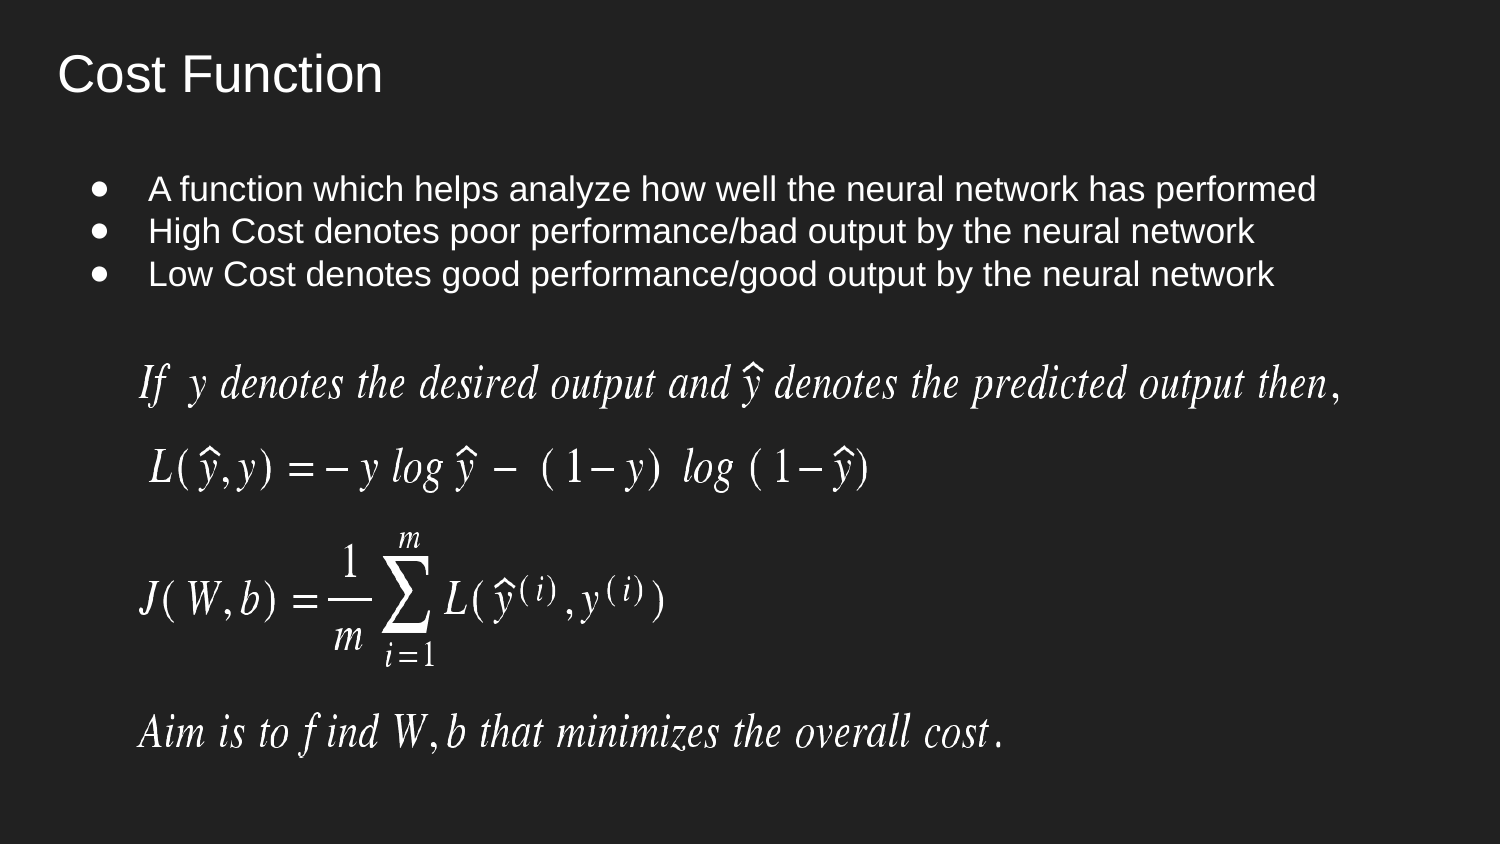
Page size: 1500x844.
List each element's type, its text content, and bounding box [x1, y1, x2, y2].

title A function which helps analyze how well the neural network has performed High Cost denotes poor performance/bad output by the neural network Low Cost denotes good performance/good output by the neural network [49, 150, 1410, 316]
title Cost Function [42, 24, 1441, 119]
picture [136, 360, 1347, 758]
